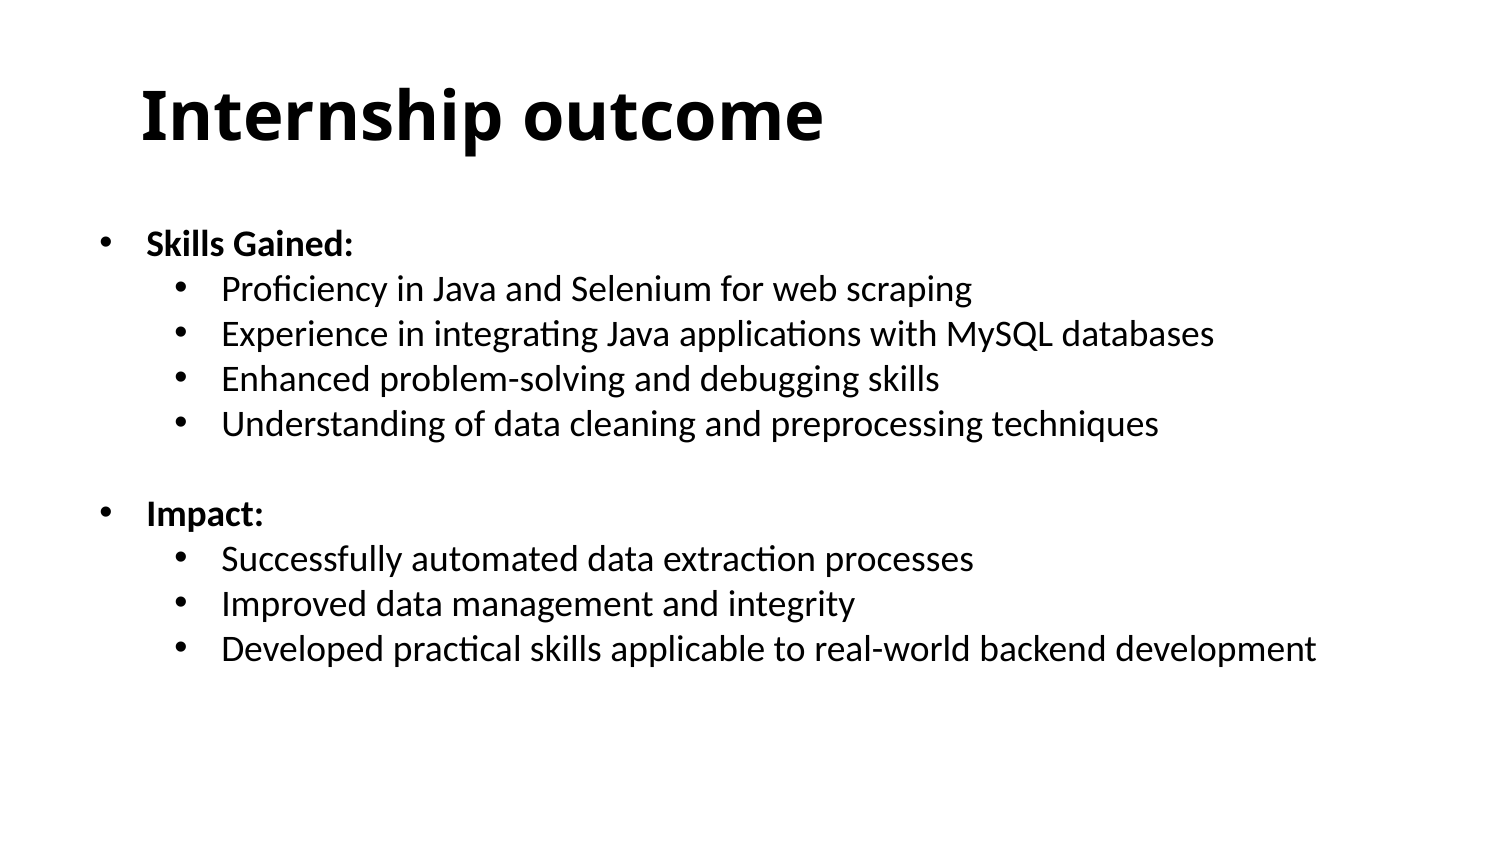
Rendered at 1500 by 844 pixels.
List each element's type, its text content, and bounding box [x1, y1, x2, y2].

text_box Skills Gained: Proficiency in Java and Selenium for web scraping Experience in integrating Java applications with MySQL databases Enhanced problem-solving and debugging skills Understanding of data cleaning and preprocessing techniques Impact: Successfully automated data extraction processes Improved data management and integrity Developed practical skills applicable to real-world backend development [84, 211, 1374, 721]
title Internship outcome [126, 53, 1416, 184]
